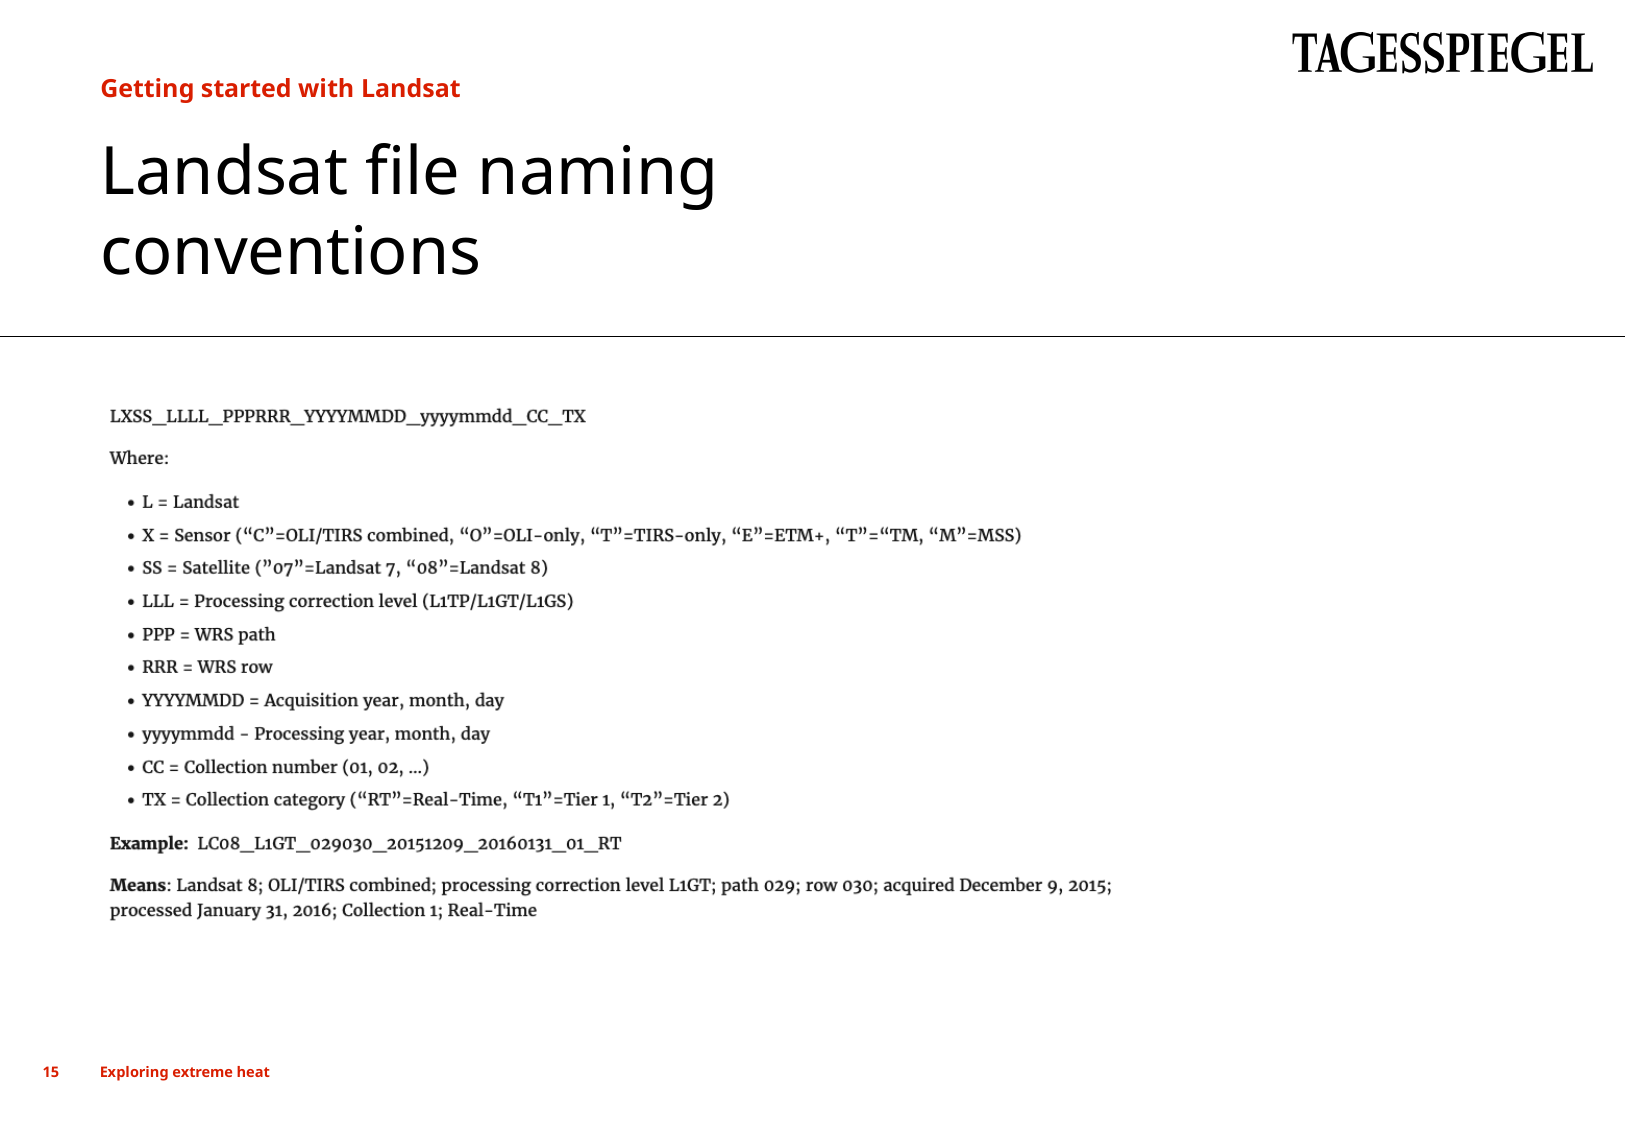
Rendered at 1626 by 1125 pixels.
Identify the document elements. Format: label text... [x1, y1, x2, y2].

picture [99, 392, 1135, 935]
footer Exploring extreme heat [99, 1052, 337, 1083]
subtitle Getting started with Landsat [100, 78, 1093, 103]
slide_number 15 [42, 1052, 81, 1083]
title Landsat file naming conventions [100, 127, 1093, 275]
picture [1276, 22, 1609, 83]
